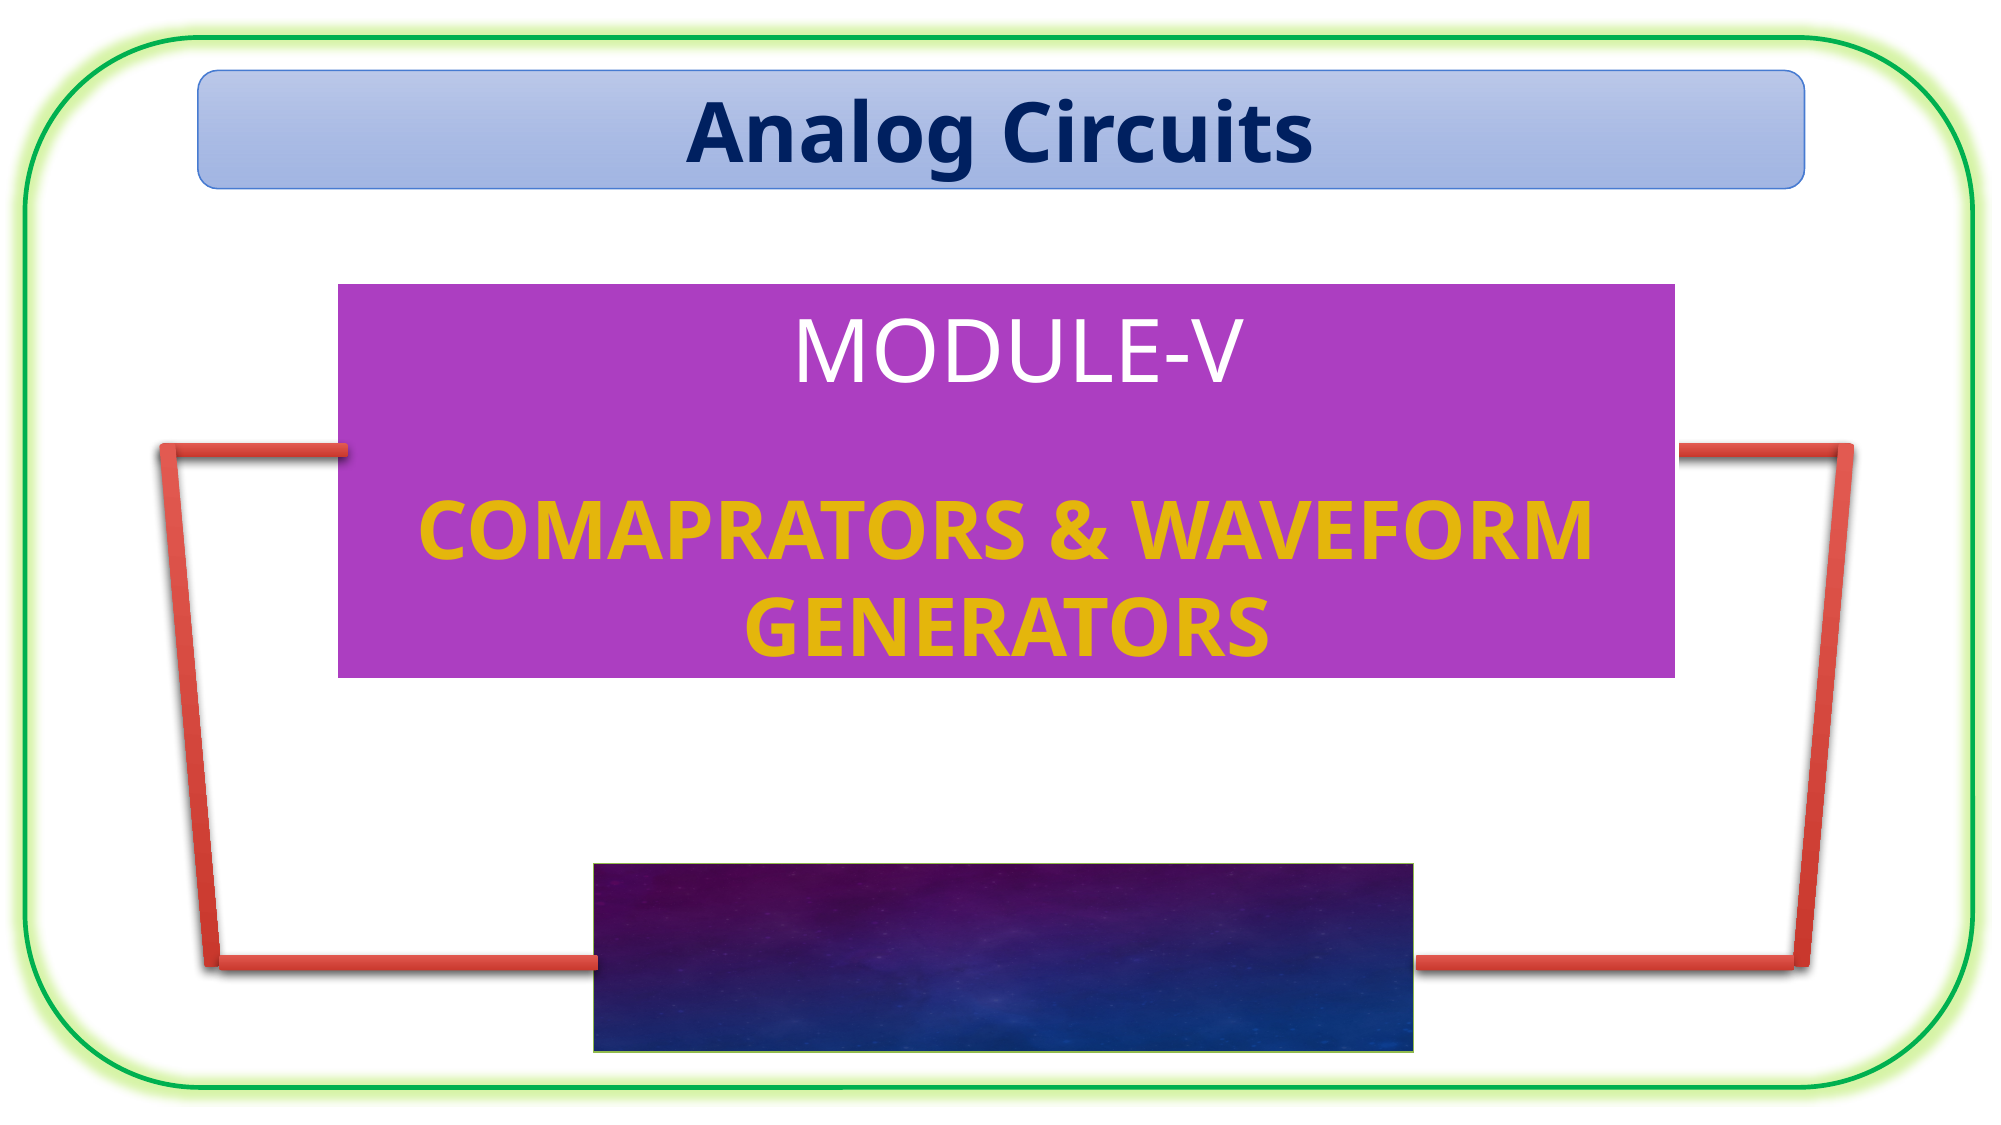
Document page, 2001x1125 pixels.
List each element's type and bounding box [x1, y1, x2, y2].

text_box [1415, 442, 1853, 971]
text_box [23, 35, 1975, 1090]
text_box [161, 442, 598, 971]
